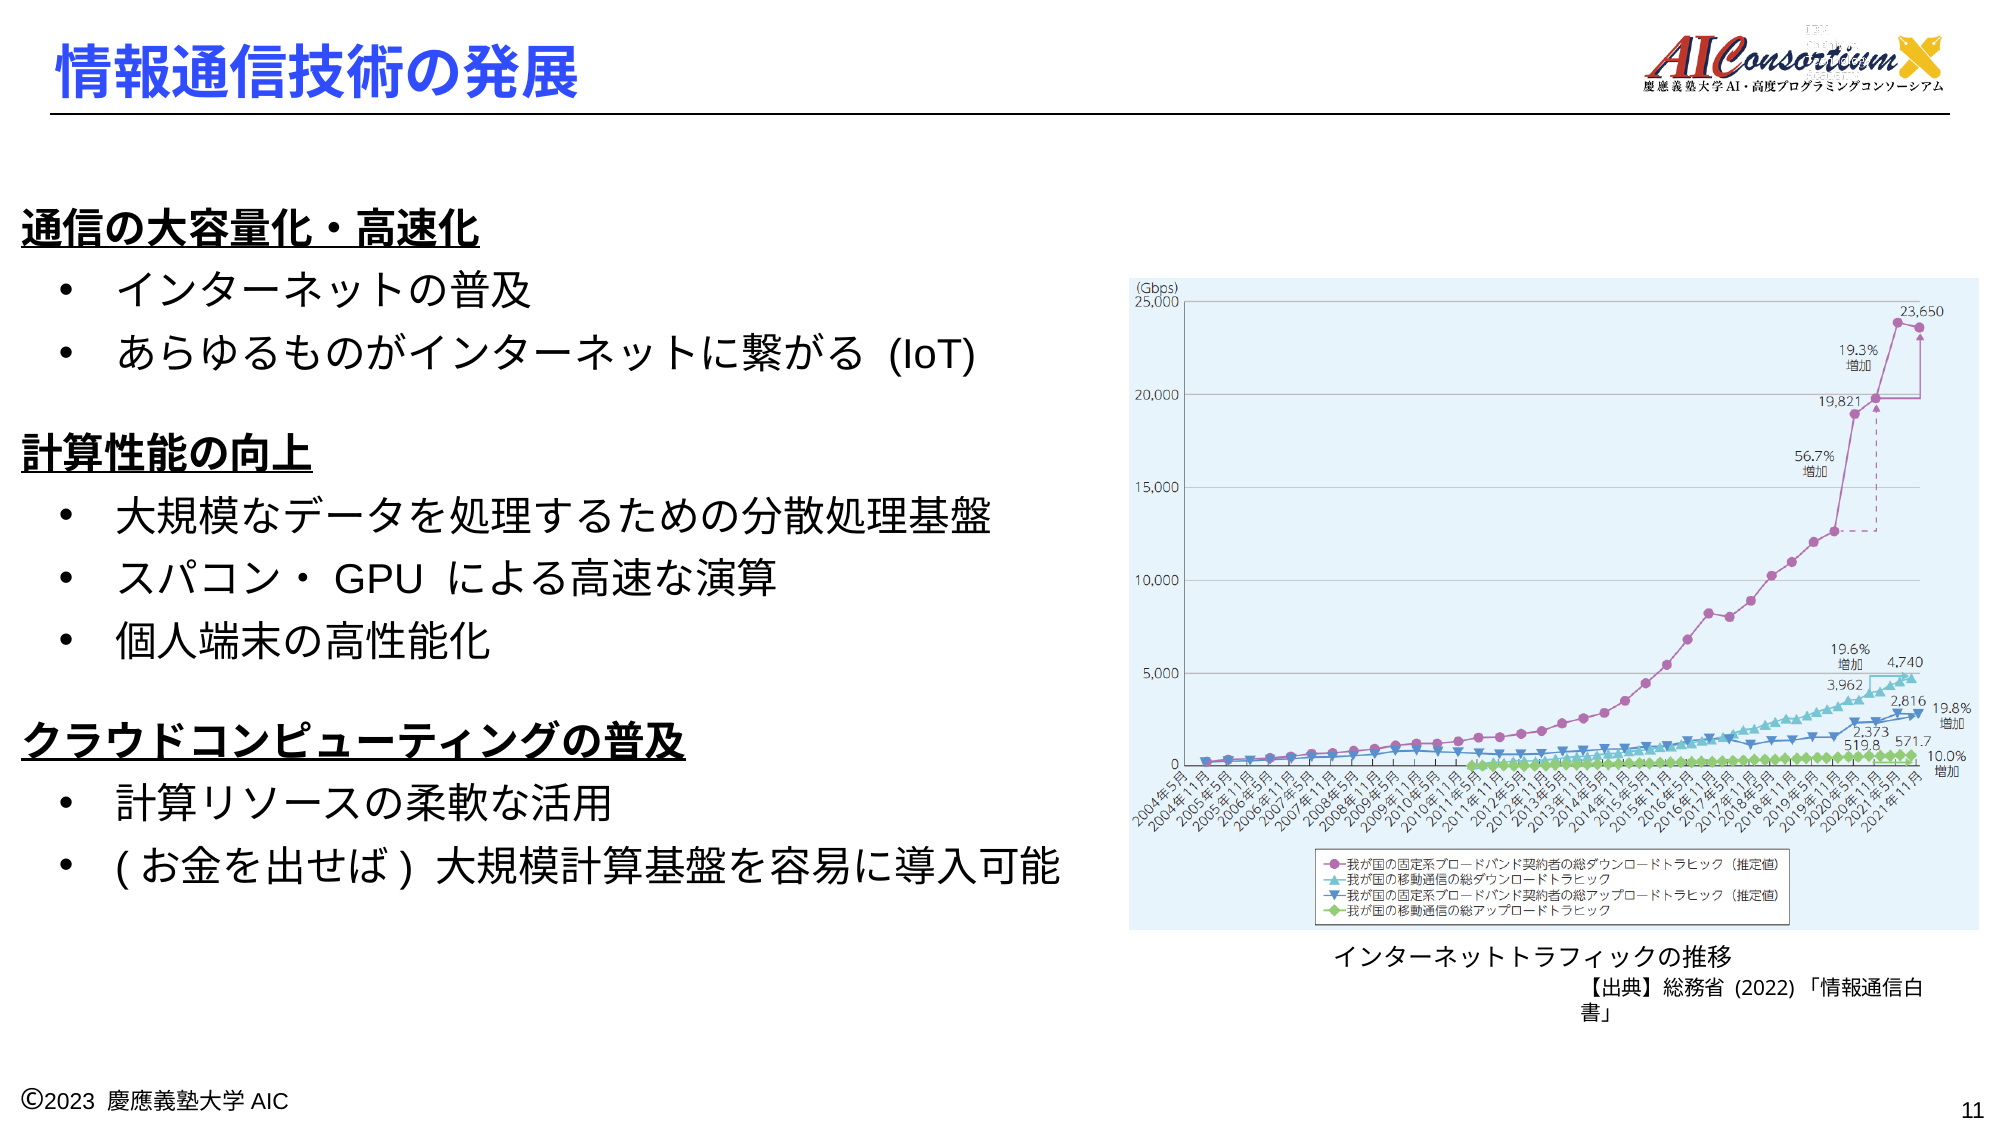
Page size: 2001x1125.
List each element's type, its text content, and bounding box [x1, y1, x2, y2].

text_box インターネットトラフィックの推移 [1318, 938, 1791, 979]
picture [1626, 18, 1959, 109]
title 情報通信技術の発展 [55, 35, 1633, 114]
slide_number 11 [1761, 1093, 2000, 1125]
text_box 【出典】総務省 (2022)「情報通信白書」 [1565, 967, 1979, 1033]
picture [1129, 278, 1980, 930]
list 通信の大容量化・高速化 インターネットの普及 あらゆるものがインターネットに繋がる (IoT) 計算性能の向上 大規模なデータを処理するための分散処理基盤 スパコン・GPU による高速な演算 個人端末の高性能化 クラウドコンピューティングの普及 計算リソースの柔軟な活用 (お金を出せば) 大規模計算基盤を容易に導入可能 [21, 201, 1085, 937]
